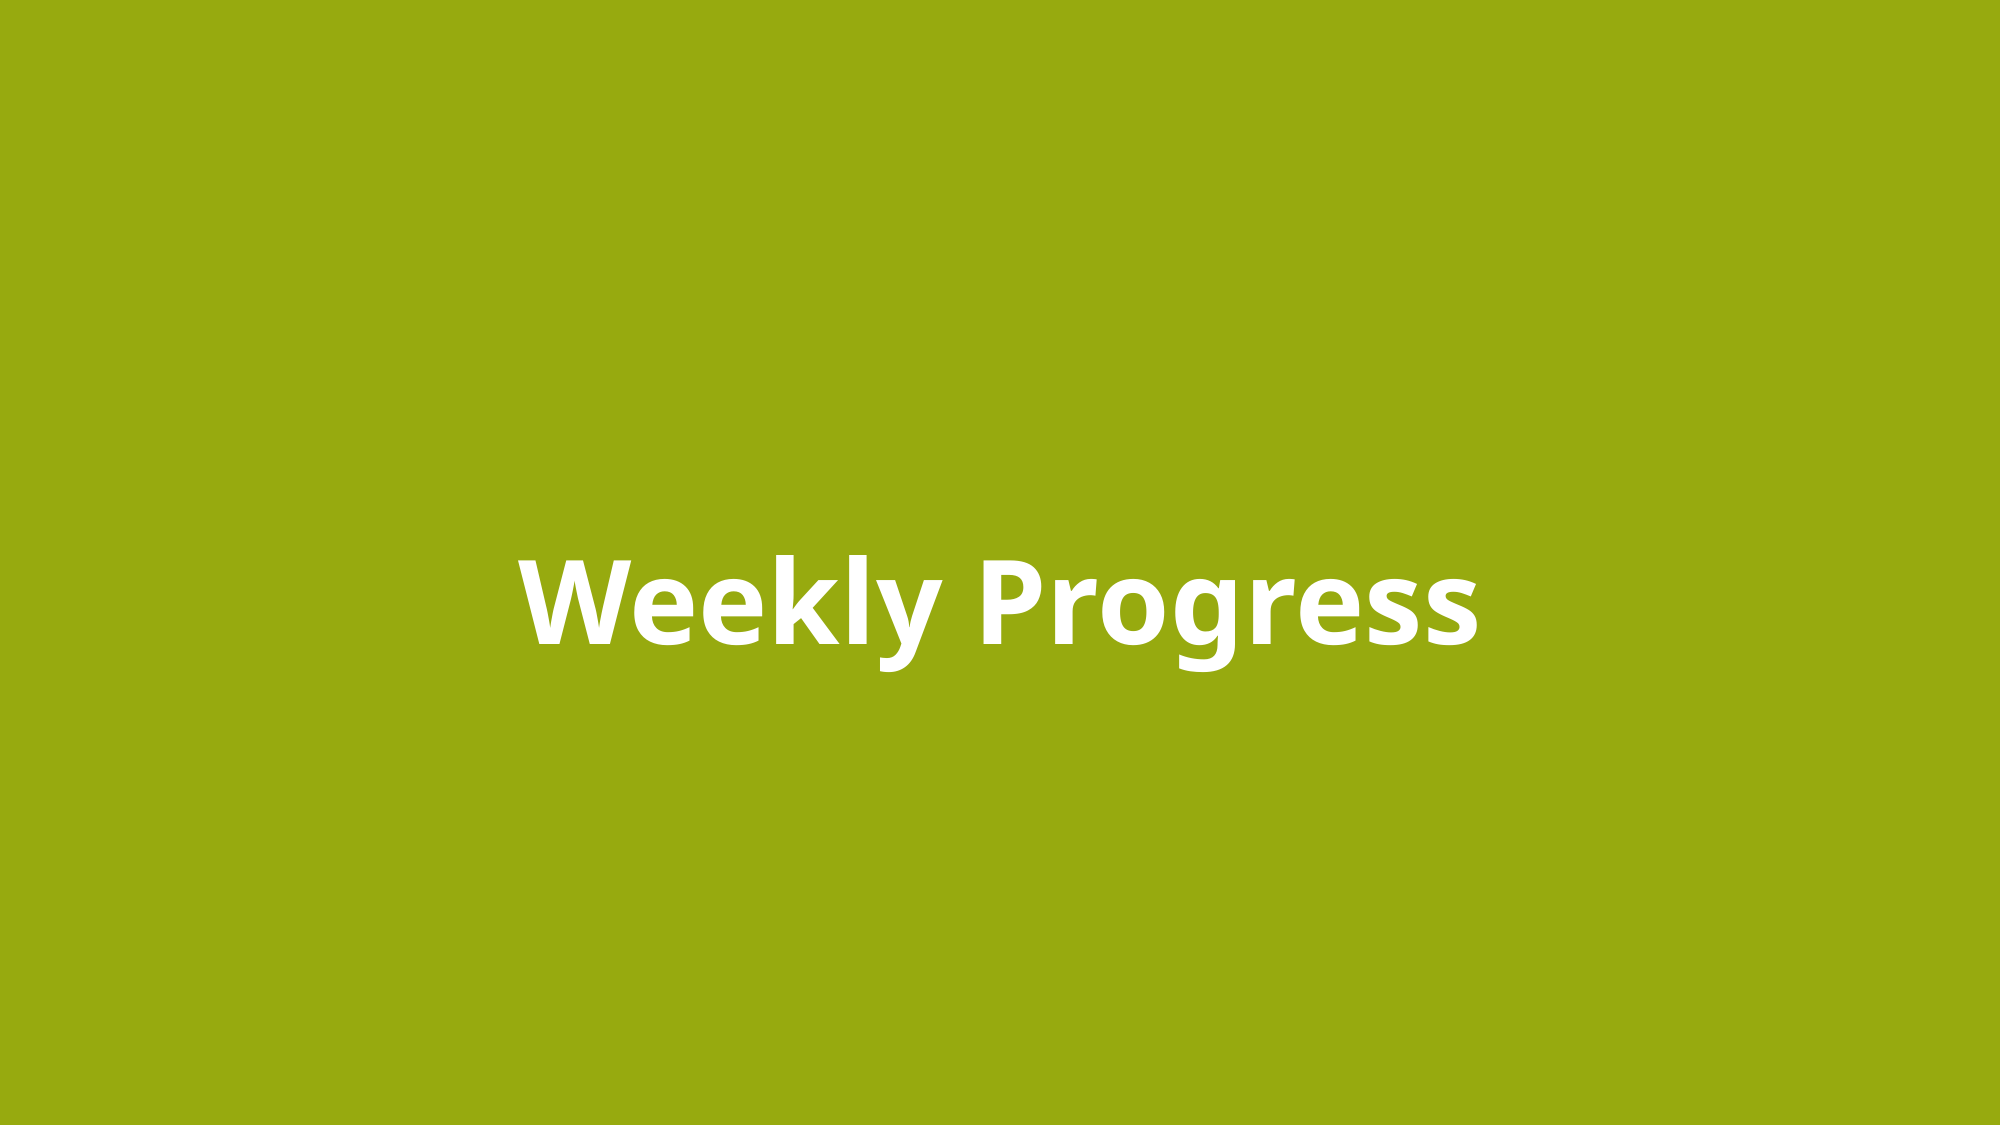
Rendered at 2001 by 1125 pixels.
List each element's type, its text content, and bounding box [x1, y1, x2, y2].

text_box Weekly Progress [469, 545, 1530, 669]
